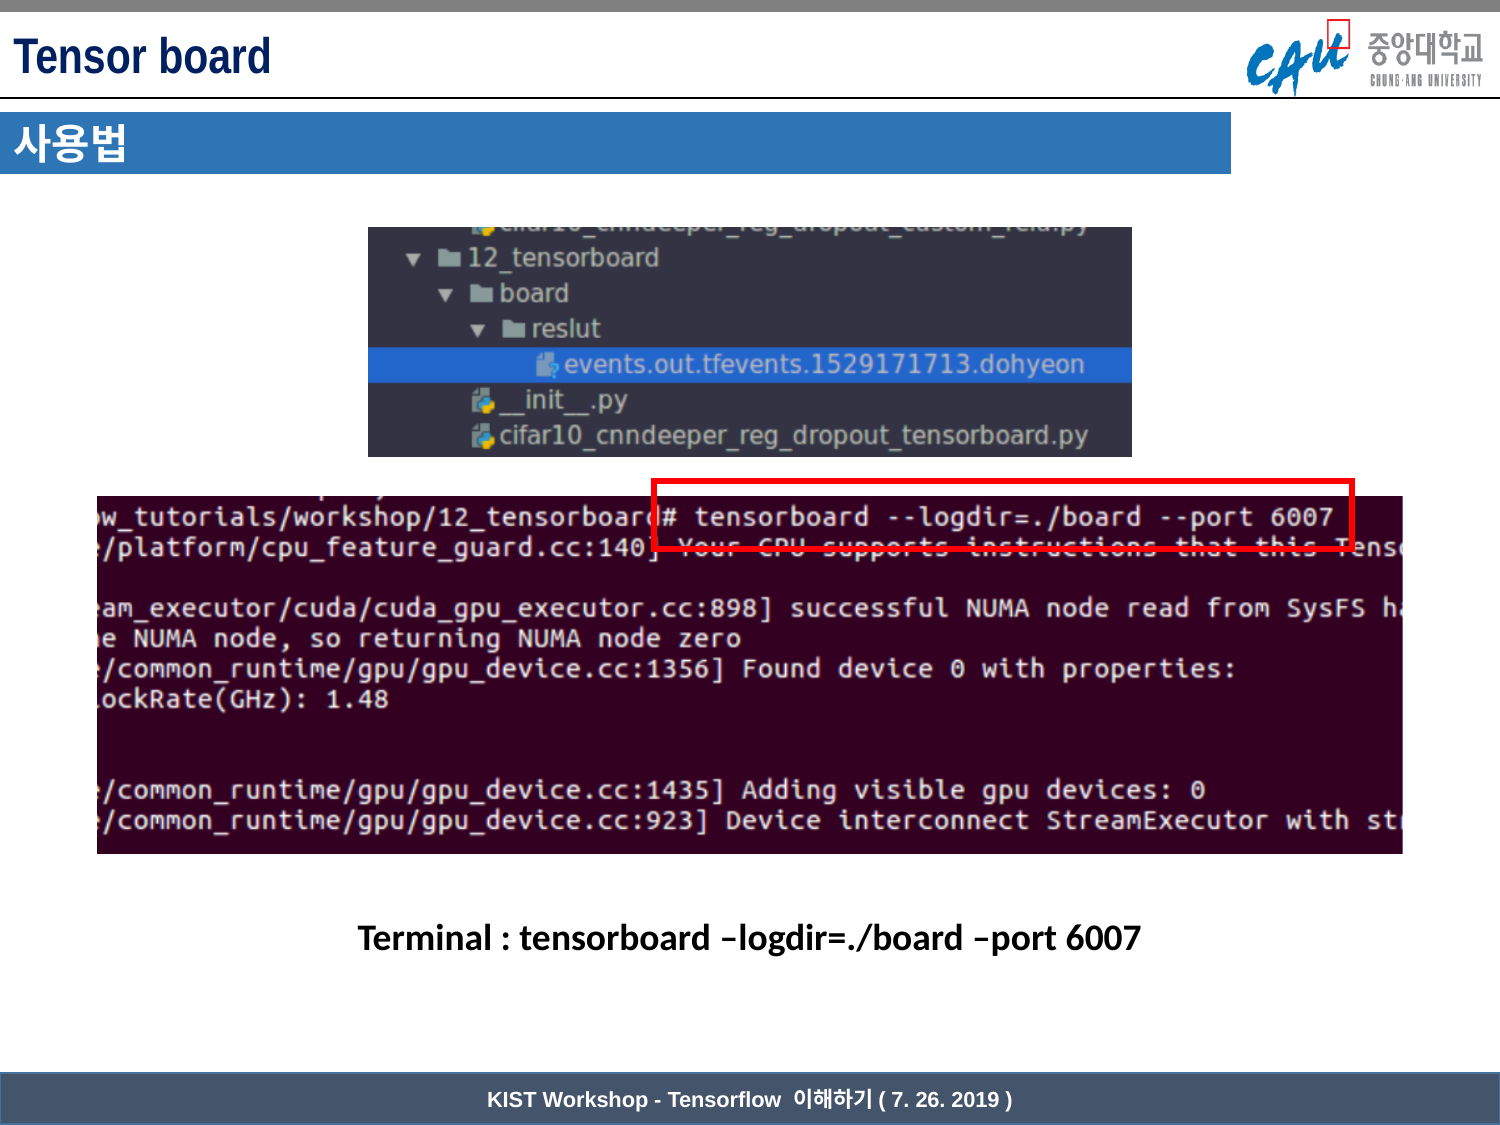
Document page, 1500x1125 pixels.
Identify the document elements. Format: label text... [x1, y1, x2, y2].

text_box [653, 480, 1353, 496]
picture [1227, 5, 1500, 110]
text_box Tensor board [0, 4, 1173, 103]
text_box 사용법 [0, 112, 1231, 174]
text_box Terminal : tensorboard –logdir=./board –port 6007 [342, 905, 1158, 966]
picture [97, 496, 1403, 854]
picture [368, 227, 1132, 458]
